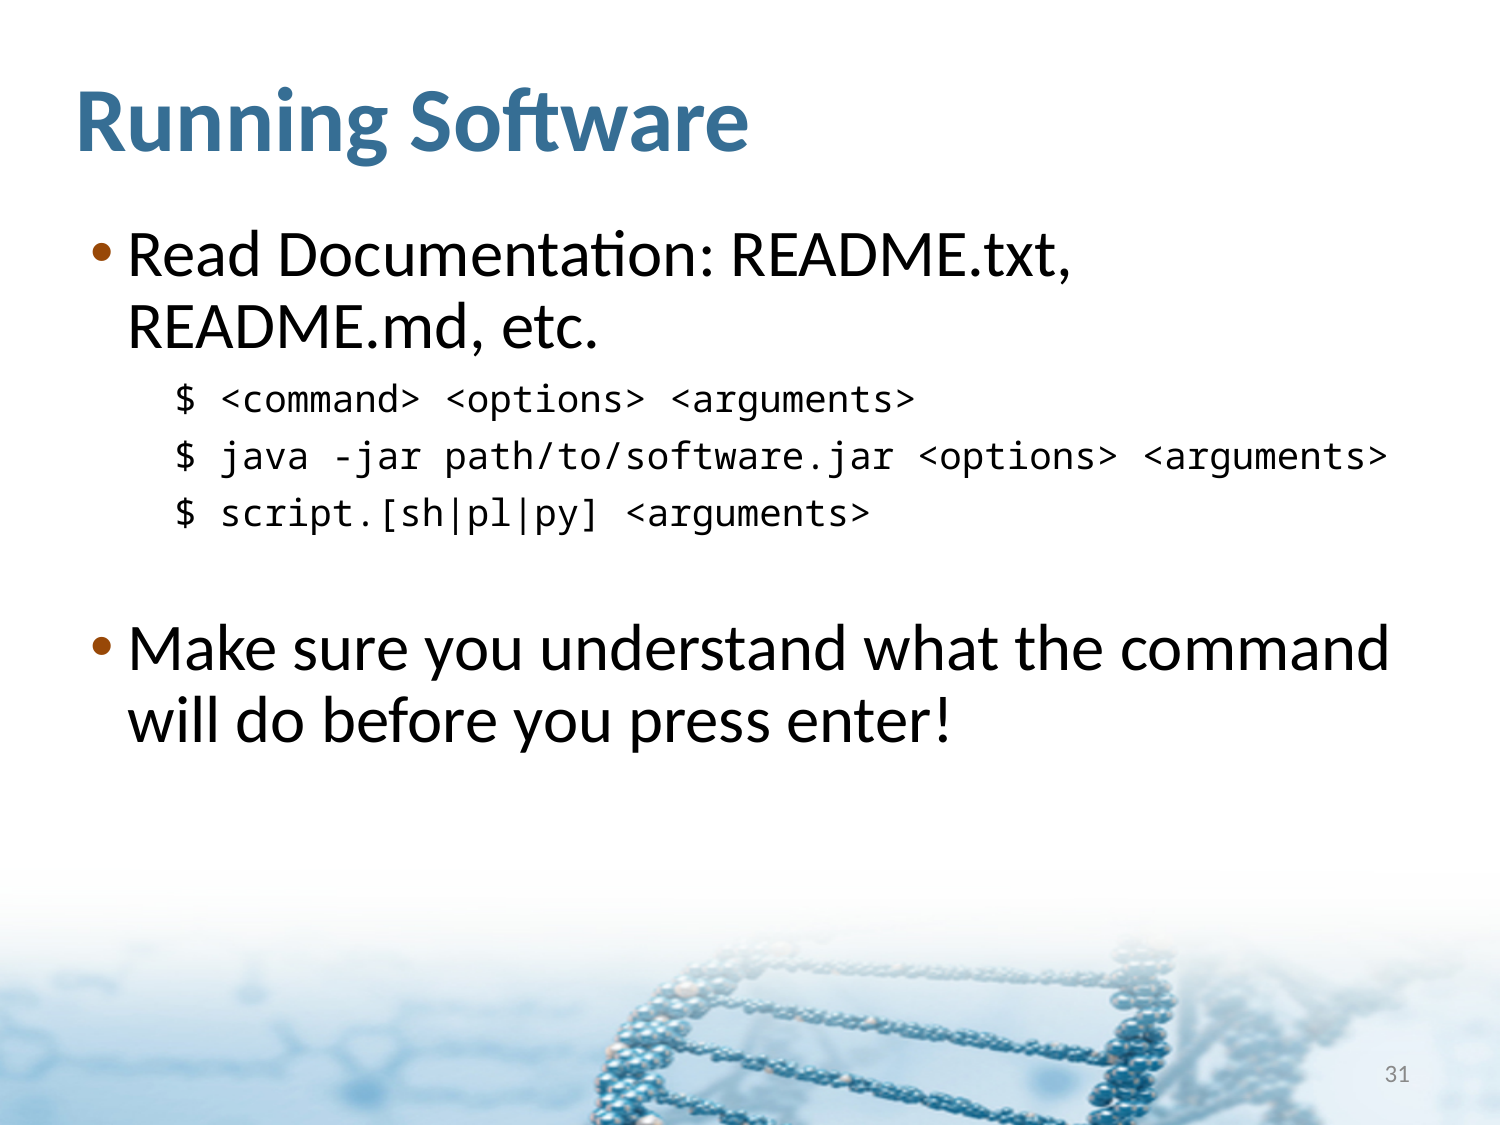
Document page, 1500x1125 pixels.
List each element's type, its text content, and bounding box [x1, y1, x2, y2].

list Read Documentation: README.txt, README.md, etc. $ <command> <options> <arguments> $ java -jar path/to/software.jar <options> <arguments> $ script.[sh|pl|py] <arguments> Make sure you understand what the command will do before you press enter! [75, 211, 1425, 998]
title Running Software [60, 20, 1455, 209]
picture [0, 862, 1500, 1125]
slide_number 31 [1074, 1042, 1425, 1103]
